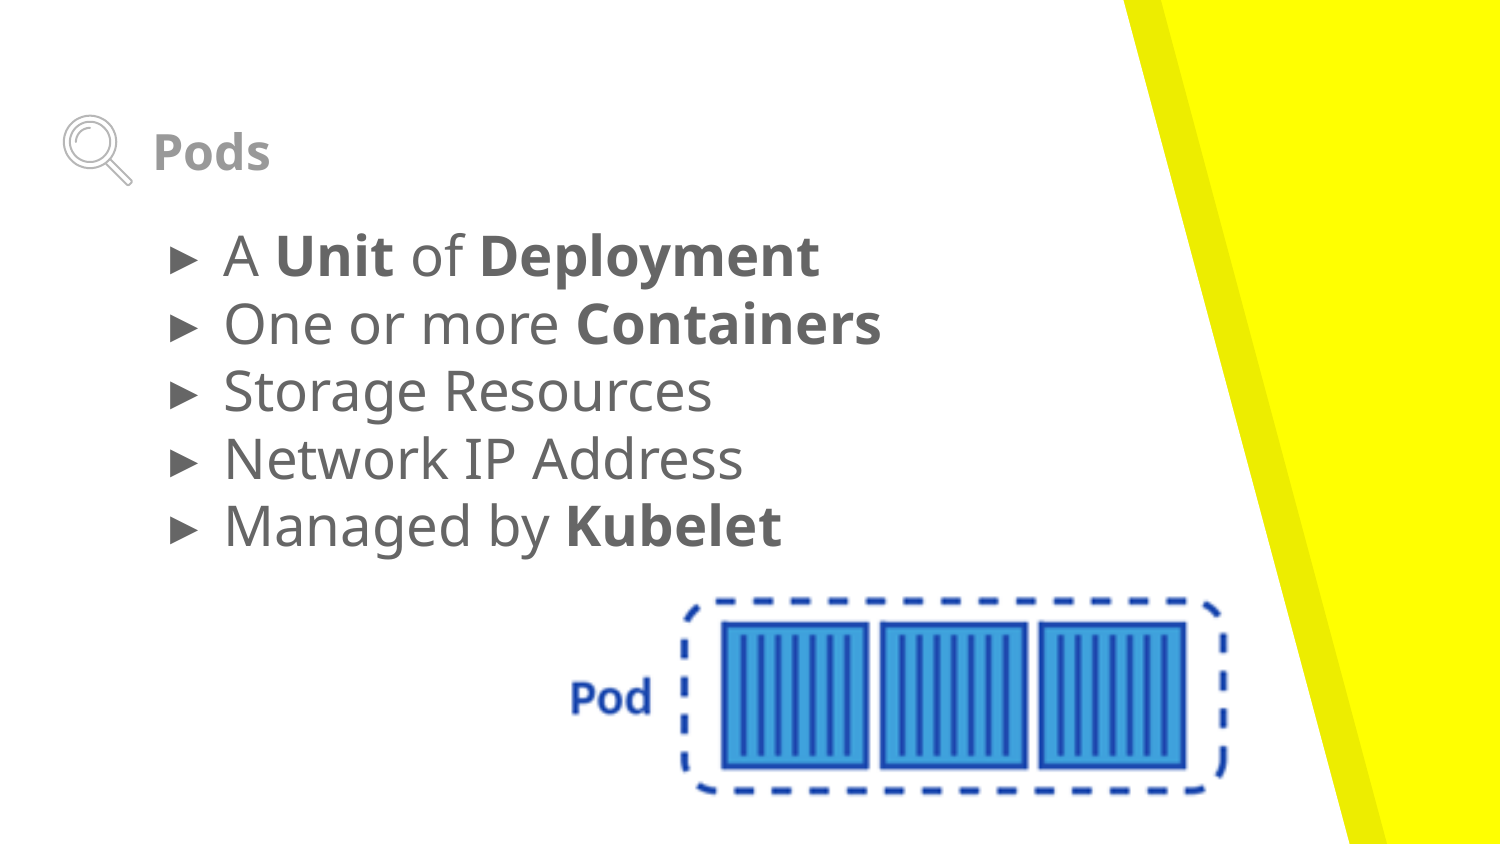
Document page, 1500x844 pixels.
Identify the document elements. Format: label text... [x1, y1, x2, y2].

picture [560, 584, 1242, 805]
list A Unit of Deployment One or more Containers Storage Resources Network IP Address Managed by Kubelet [137, 205, 1011, 576]
text_box Pods [137, 115, 1011, 196]
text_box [63, 115, 132, 186]
